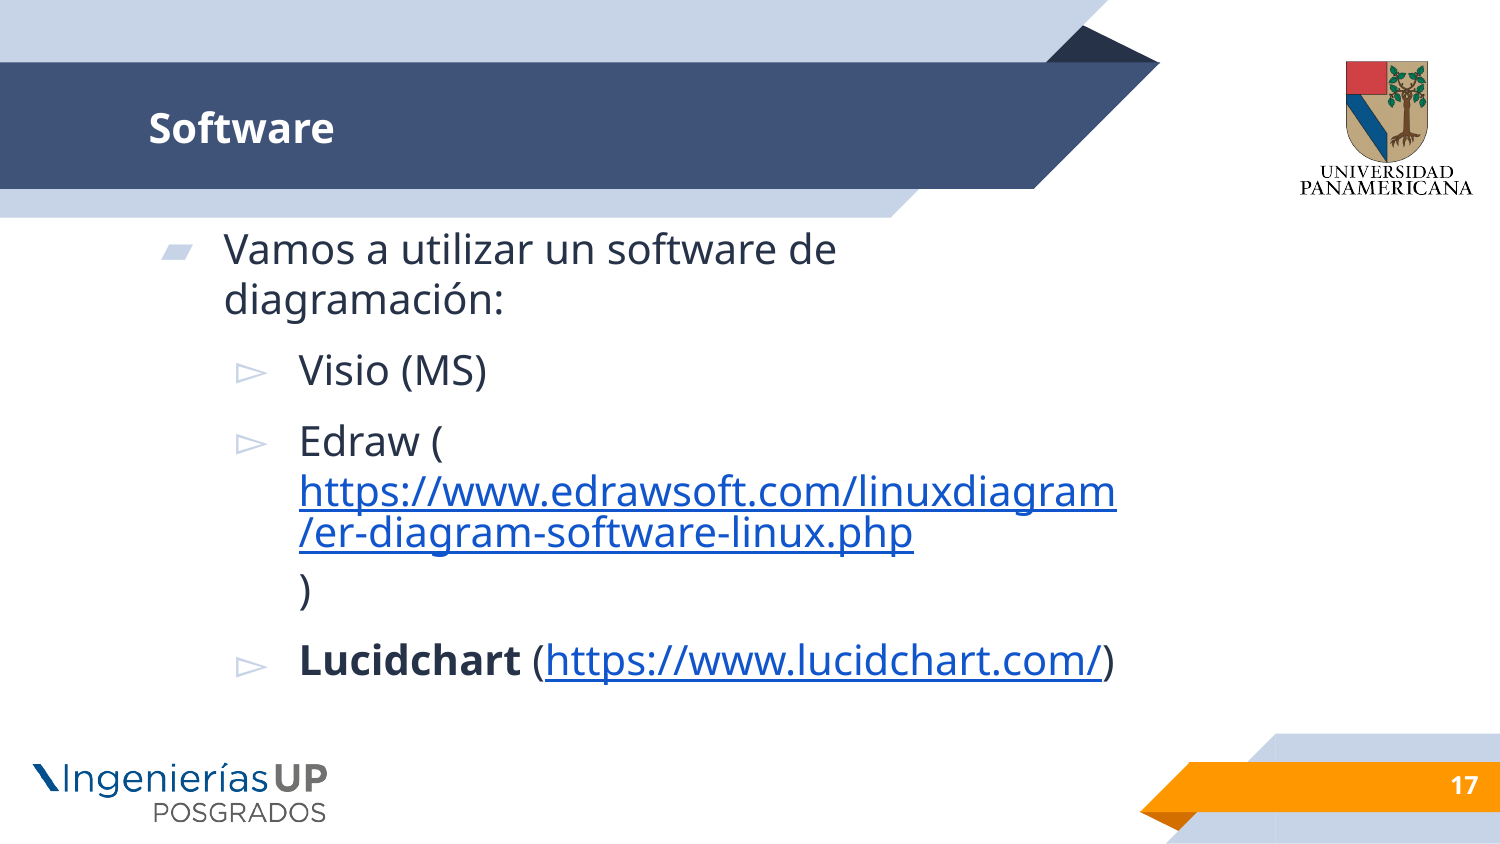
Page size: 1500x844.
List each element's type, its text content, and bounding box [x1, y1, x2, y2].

title Software [133, 64, 1035, 190]
picture [15, 737, 344, 844]
list Vamos a utilizar un software de diagramación: Visio (MS) Edraw (https://www.edrawsoft.com/linuxdiagram/er-diagram-software-linux.php) Lucidchart (https://www.lucidchart.com/) [133, 217, 1140, 734]
picture [1286, 44, 1490, 210]
slide_number 17 [1249, 760, 1494, 813]
